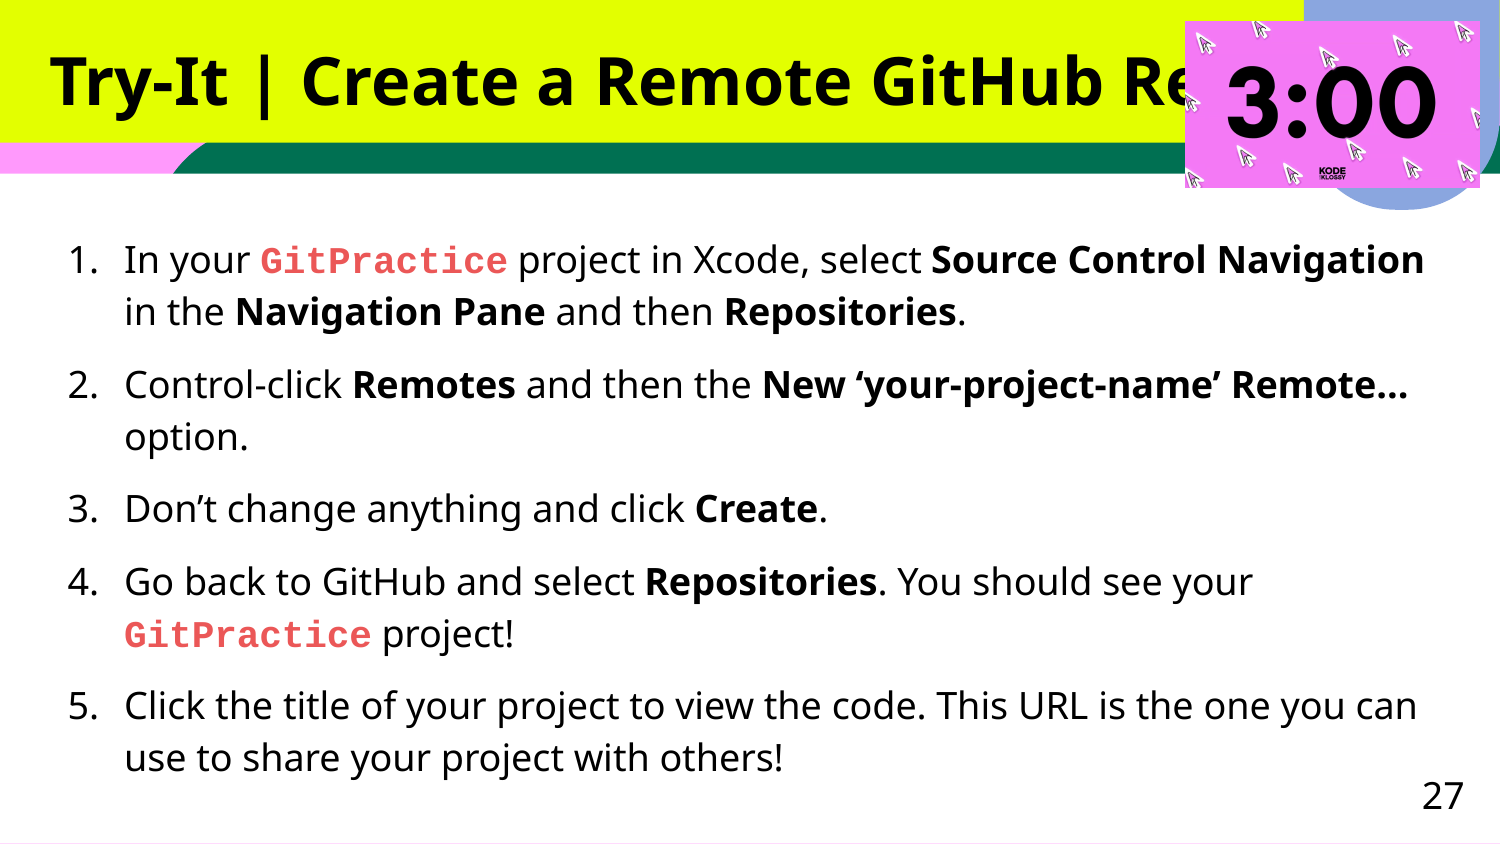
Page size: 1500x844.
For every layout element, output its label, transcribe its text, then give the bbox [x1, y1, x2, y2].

title Try-It | Create a Remote GitHub Repo [34, 23, 1182, 137]
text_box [1274, 0, 1500, 232]
picture [1185, 21, 1481, 188]
list In your GitPractice project in Xcode, select Source Control Navigation in the Navigation Pane and then Repositories. Control-click Remotes and then the New ‘your-project-name’ Remote… option. Don’t change anything and click Create. Go back to GitHub and select Repositories. You should see your GitPractice project! Click the title of your project to view the code. This URL is the one you can use to share your project with others! [34, 214, 1458, 765]
